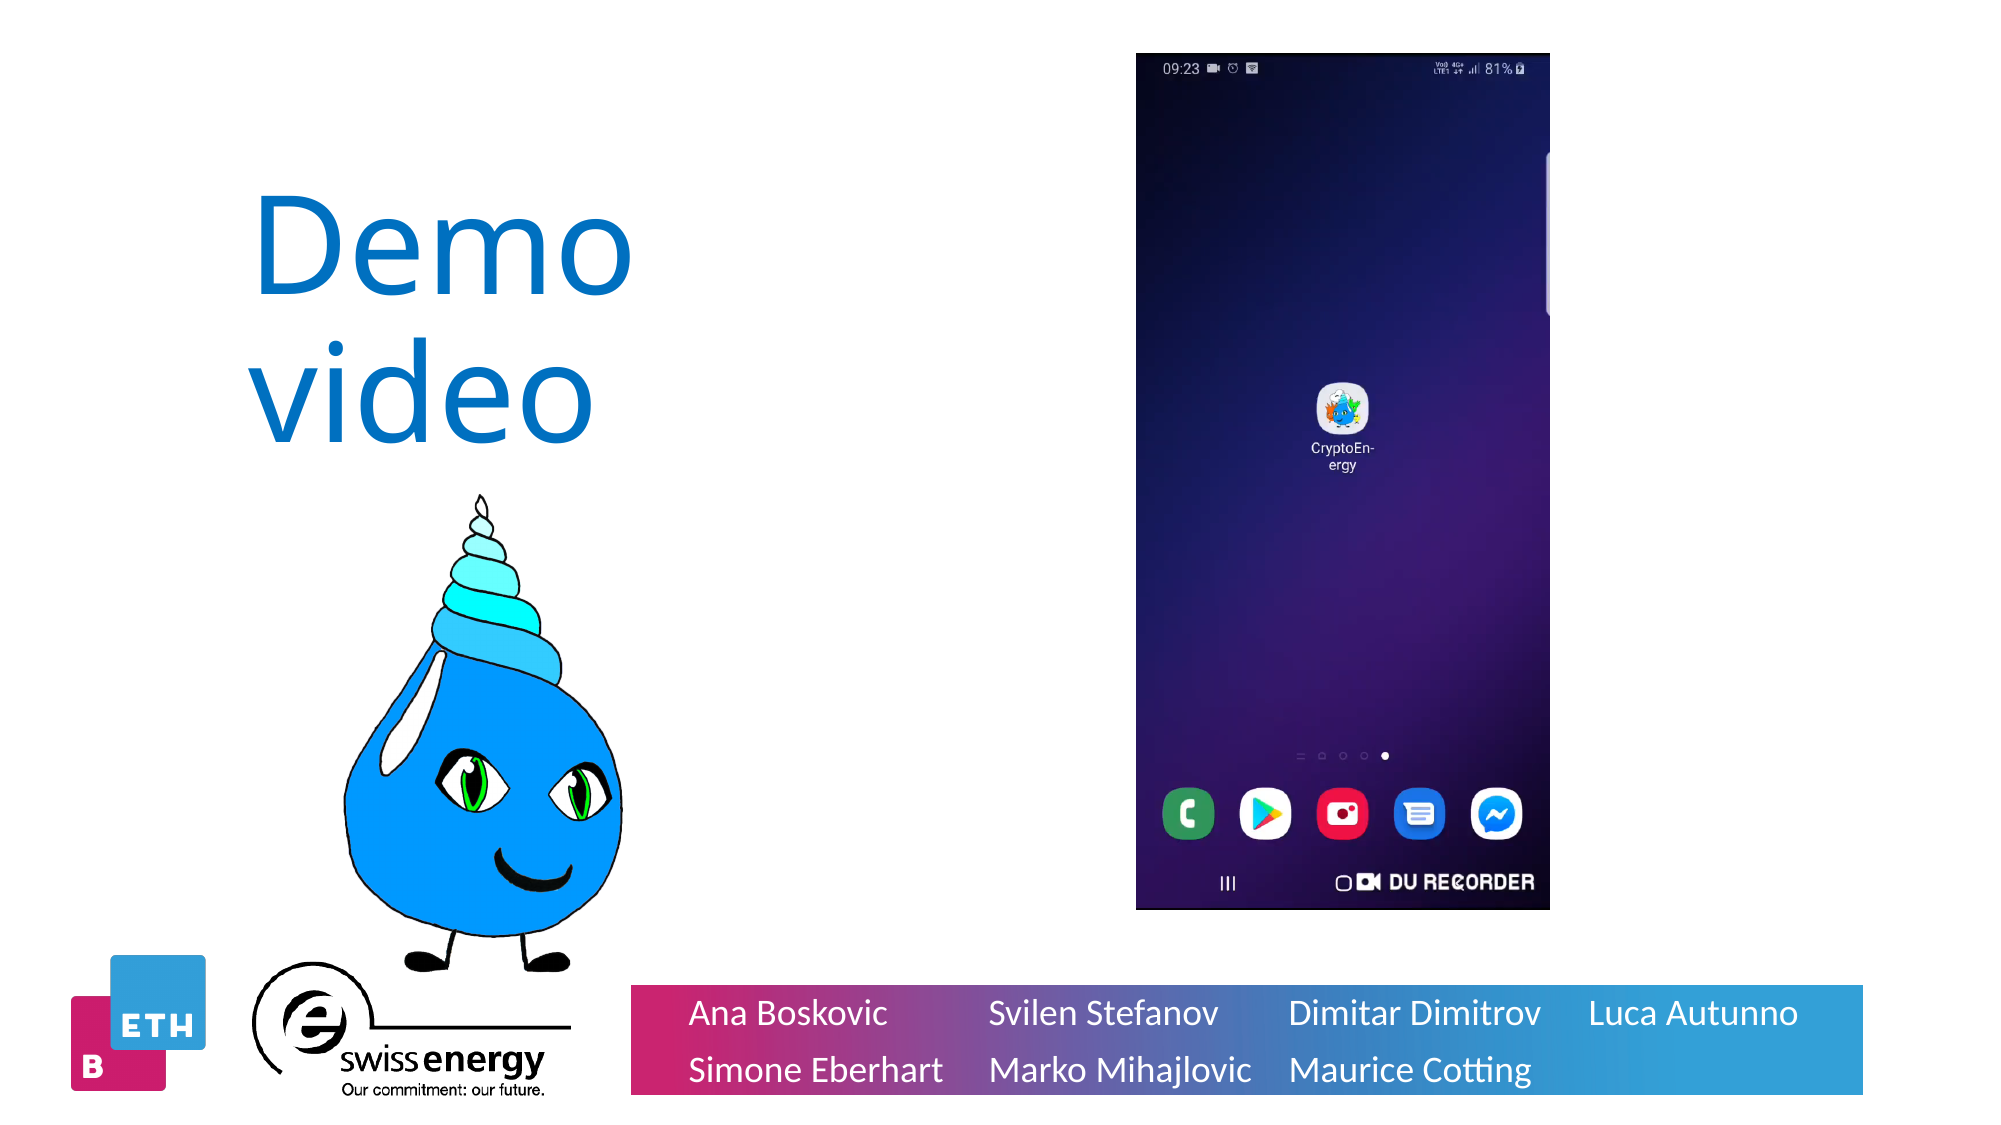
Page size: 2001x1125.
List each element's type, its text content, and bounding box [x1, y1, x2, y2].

text_box Ana Boskovic Svilen Stefanov Dimitar Dimitrov Luca Autunno Simone Eberhart Marko Mihajlovic Maurice Cotting [673, 980, 1903, 1101]
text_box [1135, 53, 1550, 910]
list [329, 481, 644, 981]
title Demo video [233, 102, 782, 546]
picture [214, 933, 615, 1125]
picture [62, 946, 213, 1097]
picture [631, 985, 673, 1095]
